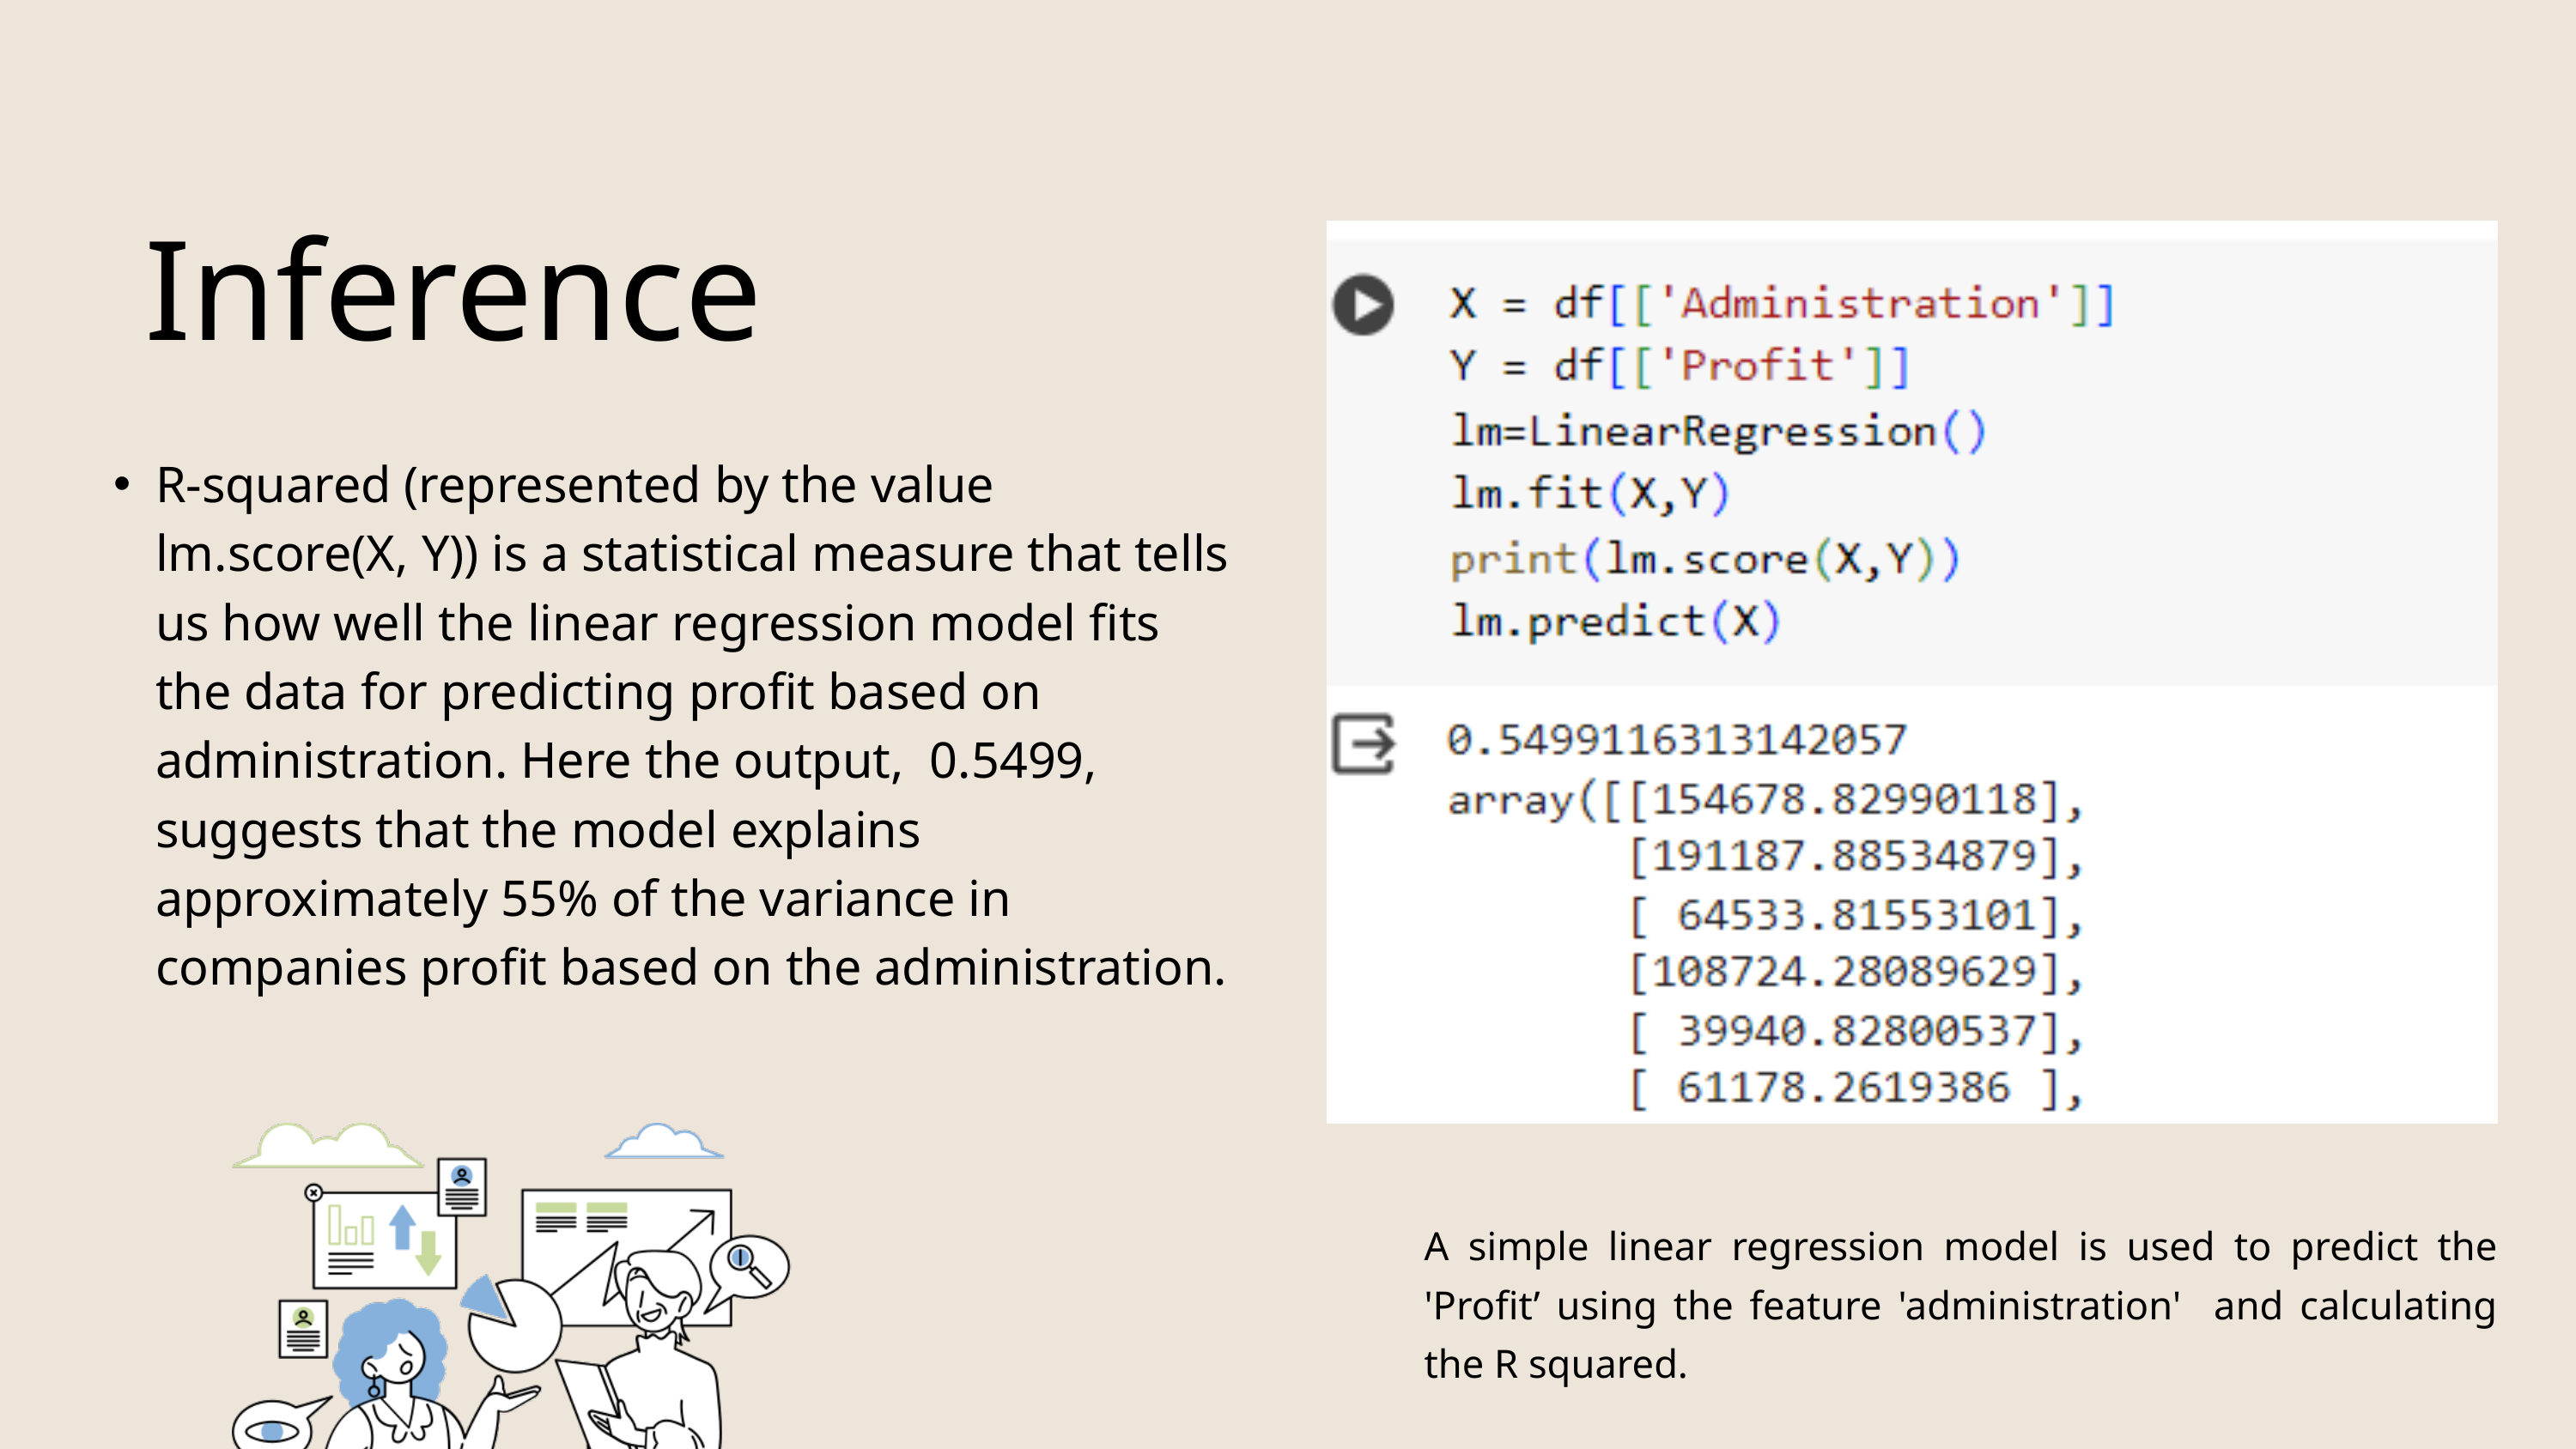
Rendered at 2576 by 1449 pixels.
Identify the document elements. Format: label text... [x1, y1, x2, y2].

text_box [232, 1123, 793, 1449]
text_box A simple linear regression model is used to predict the 'Profit’ using the feature 'administration' and calculating the R squared. [1424, 1209, 2498, 1386]
text_box R-squared (represented by the value lm.score(X, Y)) is a statistical measure that tells us how well the linear regression model fits the data for predicting profit based on administration. Here the output, 0.5499, suggests that the model explains approximately 55% of the variance in companies profit based on the administration. [71, 443, 1246, 996]
text_box Inference [144, 227, 1072, 369]
text_box [1327, 221, 2498, 1124]
